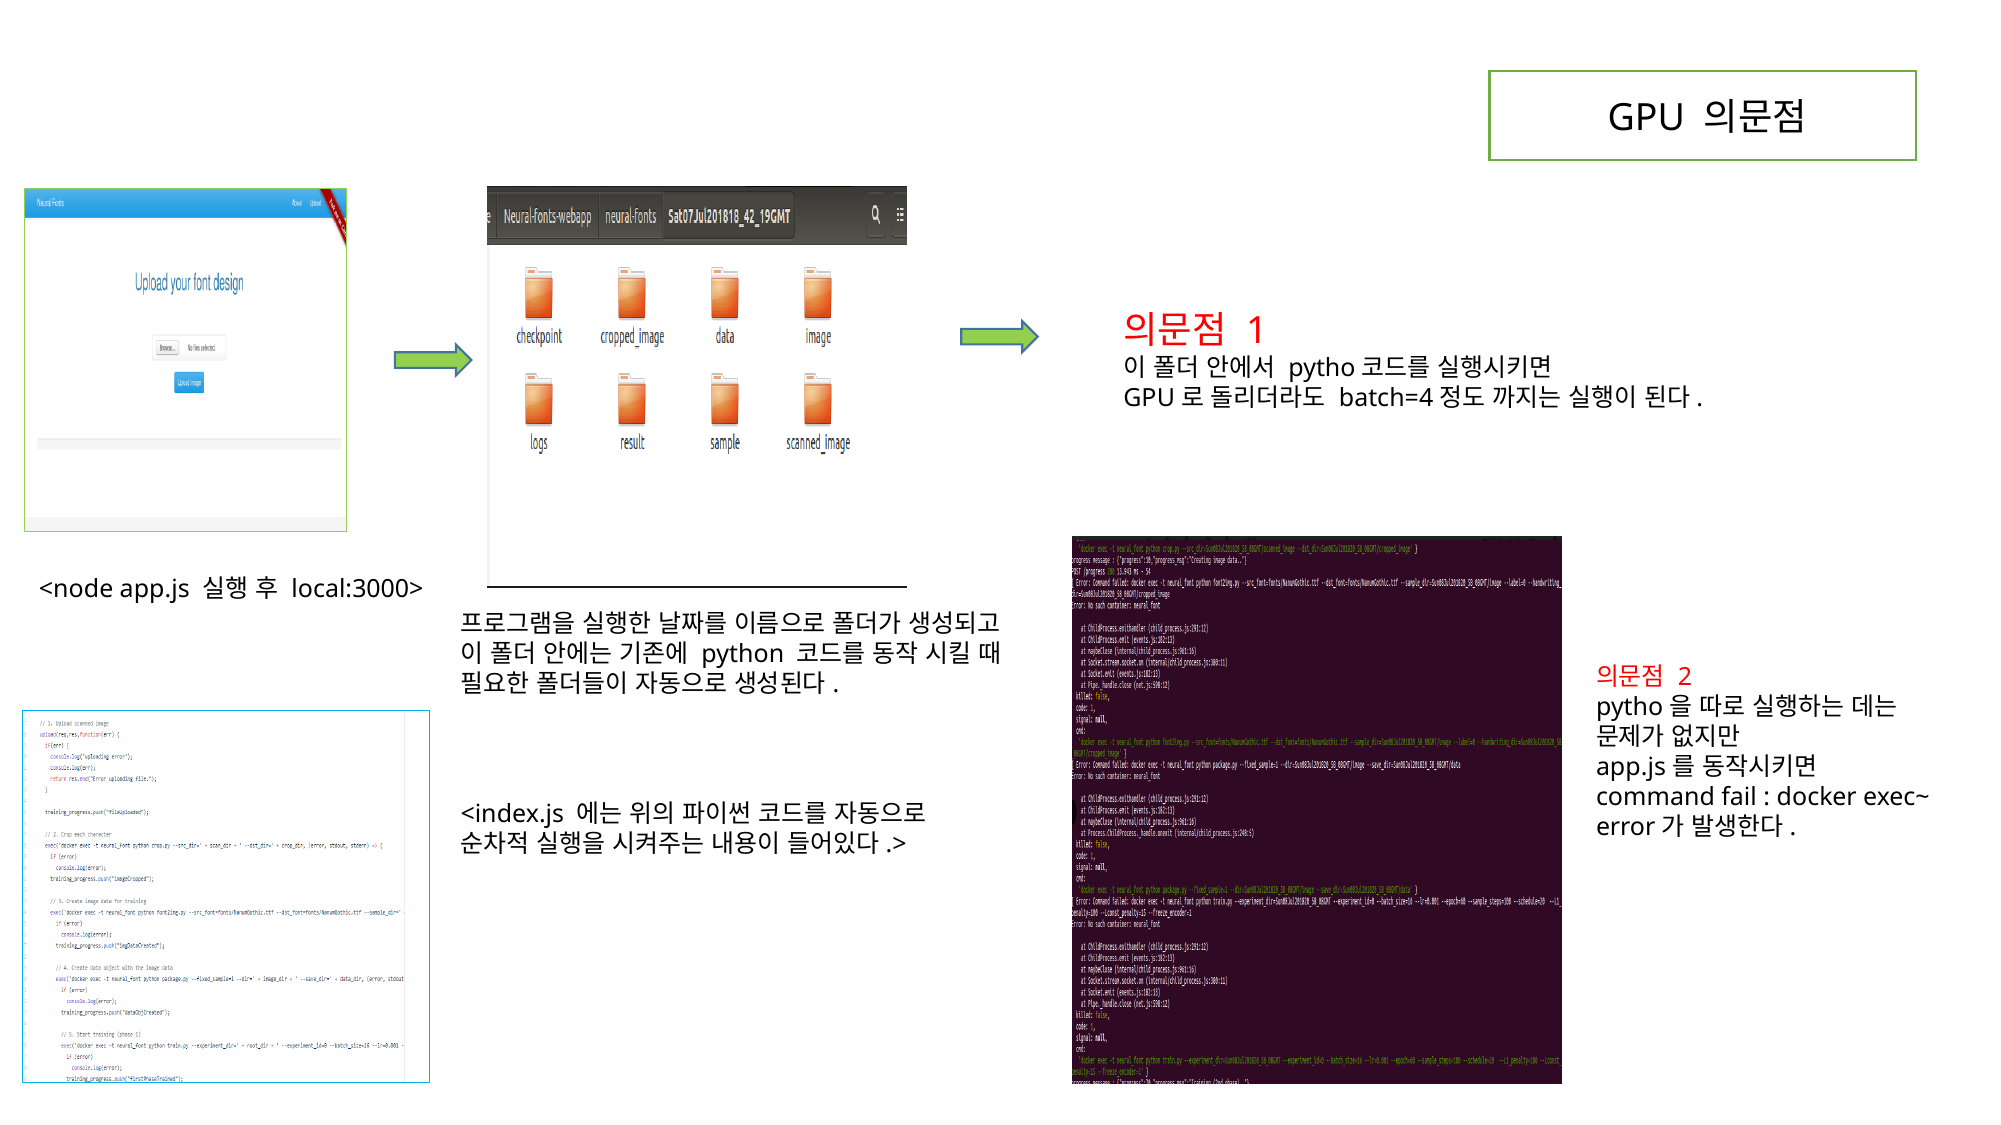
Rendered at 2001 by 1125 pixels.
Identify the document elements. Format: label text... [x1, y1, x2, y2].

picture [486, 186, 907, 589]
text_box GPU 의문점 [1488, 70, 1917, 161]
text_box 의문점 2 pytho을 따로 실행하는 데는 문제가 없지만 app.js를 동작시키면 command fail : docker exec~ error가 발생한다. [1581, 653, 2000, 848]
text_box [393, 342, 473, 379]
text_box 의문점 1 이 폴더 안에서 pytho코드를 실행시키면 GPU로 돌리더라도 batch=4정도 까지는 실행이 된다. [1108, 298, 1736, 419]
text_box [960, 318, 1040, 355]
text_box 프로그램을 실행한 날짜를 이름으로 폴더가 생성되고 이 폴더 안에는 기존에 python 코드를 동작 시킬 때 필요한 폴더들이 자동으로 생성된다. [445, 600, 1072, 705]
text_box <node app.js 실행 후 local:3000> [24, 565, 456, 610]
text_box <index.js 에는 위의 파이썬 코드를 자동으로 순차적 실행을 시켜주는 내용이 들어있다.> [445, 789, 1000, 865]
picture [24, 188, 347, 532]
picture [24, 712, 428, 1081]
picture [1072, 536, 1562, 1084]
